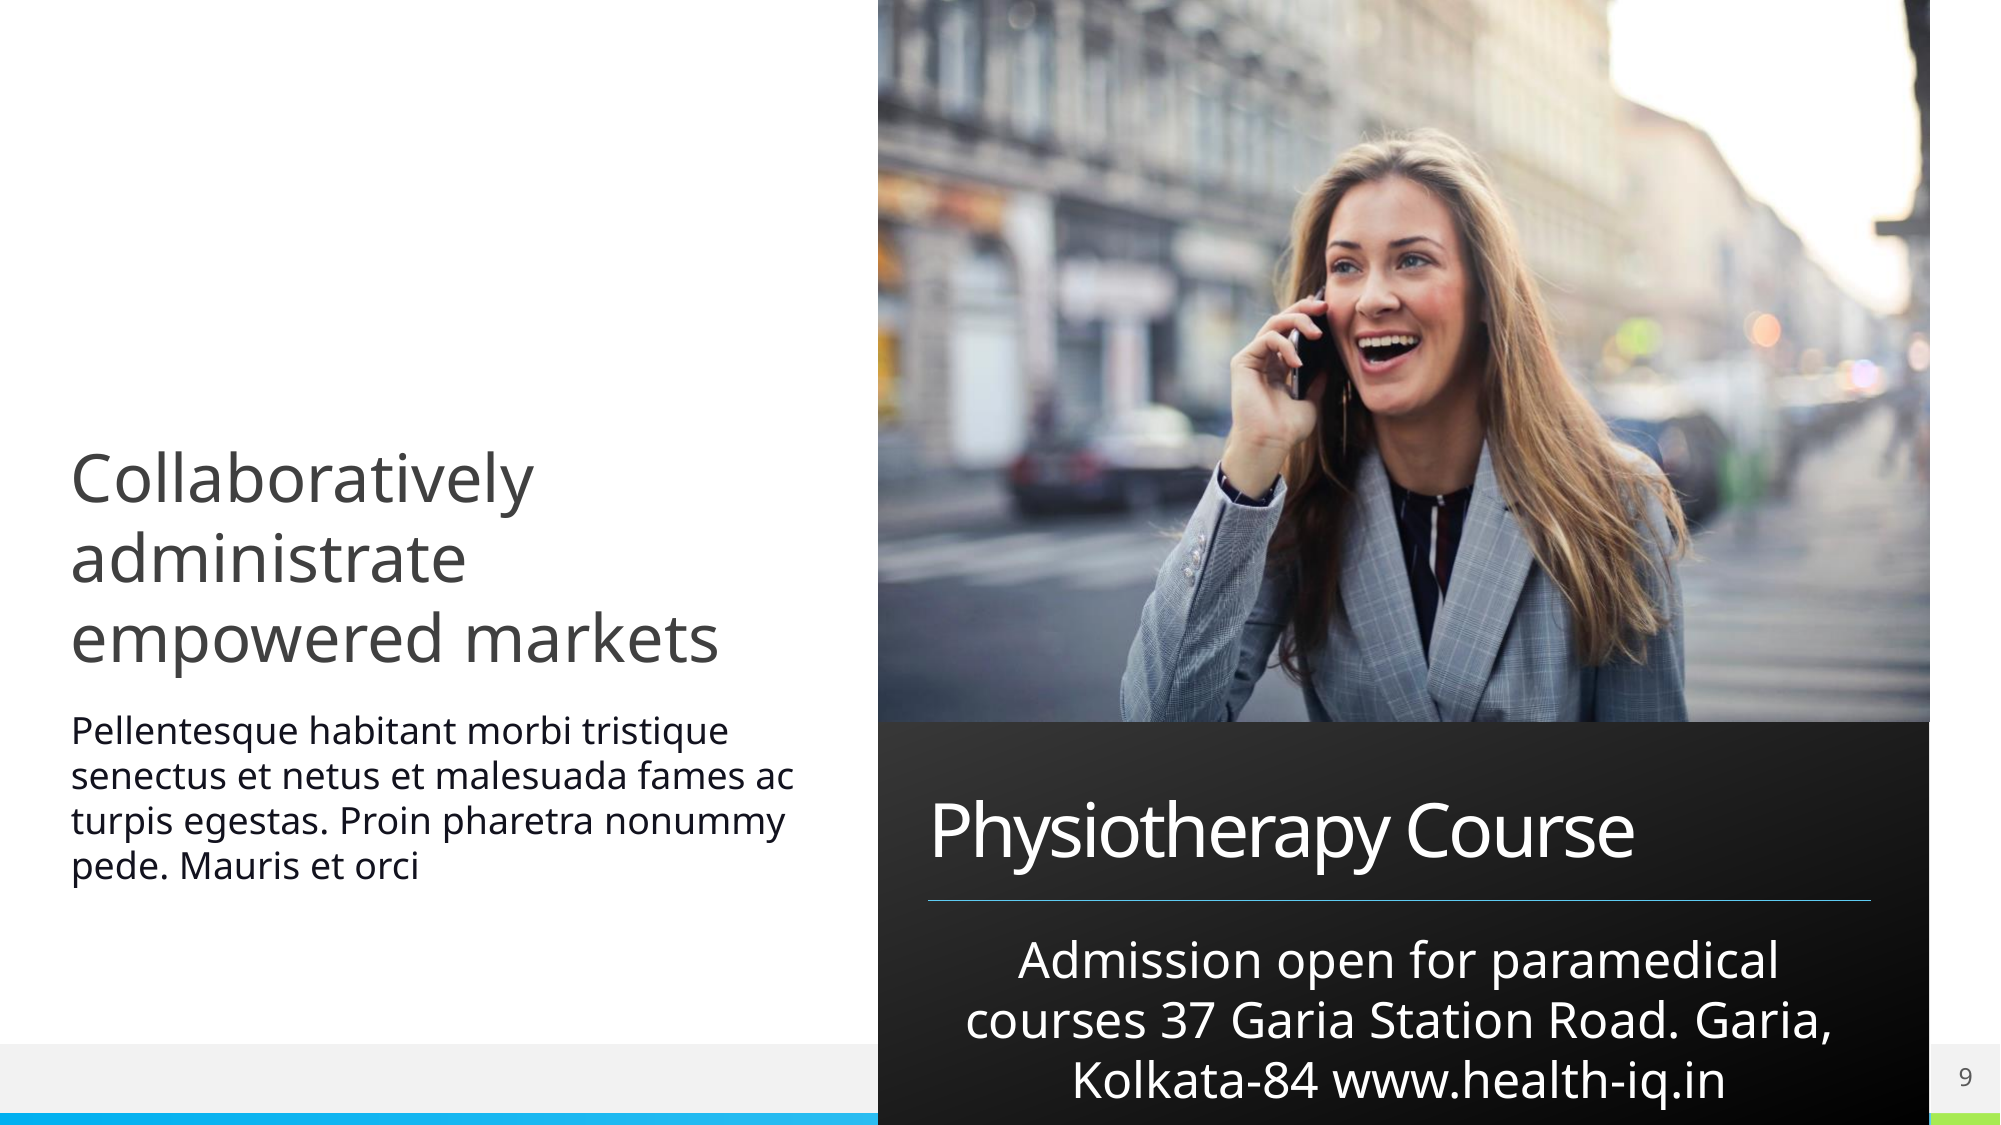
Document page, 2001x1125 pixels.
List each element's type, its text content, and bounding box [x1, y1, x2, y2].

picture [878, 0, 1930, 722]
list Collaboratively administrate empowered markets Pellentesque habitant morbi tristique senectus et netus et malesuada fames ac turpis egestas. Proin pharetra nonummy pede. Mauris et orci [70, 435, 796, 998]
title Physiotherapy Course [928, 722, 1872, 874]
list Admission open for paramedical courses 37 Garia Station Road. Garia, Kolkata-84 www.health-iq.in [928, 928, 1872, 1112]
slide_number 9 [1931, 1044, 2000, 1114]
